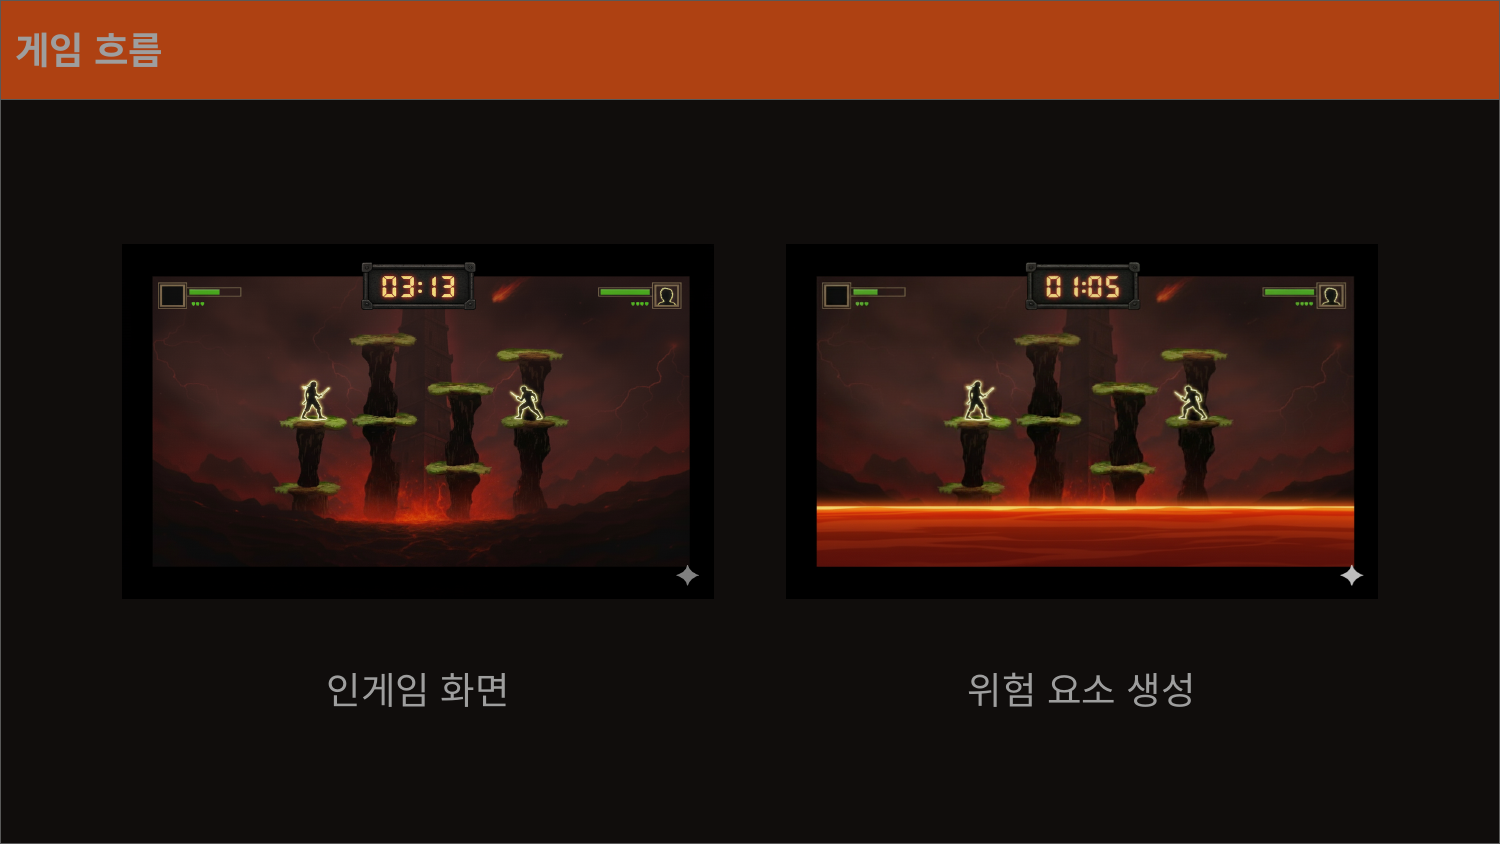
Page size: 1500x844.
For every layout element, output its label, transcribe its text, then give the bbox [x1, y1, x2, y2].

text_box 위험 요소 생성 [786, 651, 1378, 728]
text_box [0, 100, 1500, 844]
text_box 게임 흐름 [0, 11, 683, 87]
picture [122, 244, 714, 600]
text_box 인게임 화면 [122, 651, 714, 728]
picture [786, 244, 1378, 600]
text_box [0, 0, 1500, 100]
